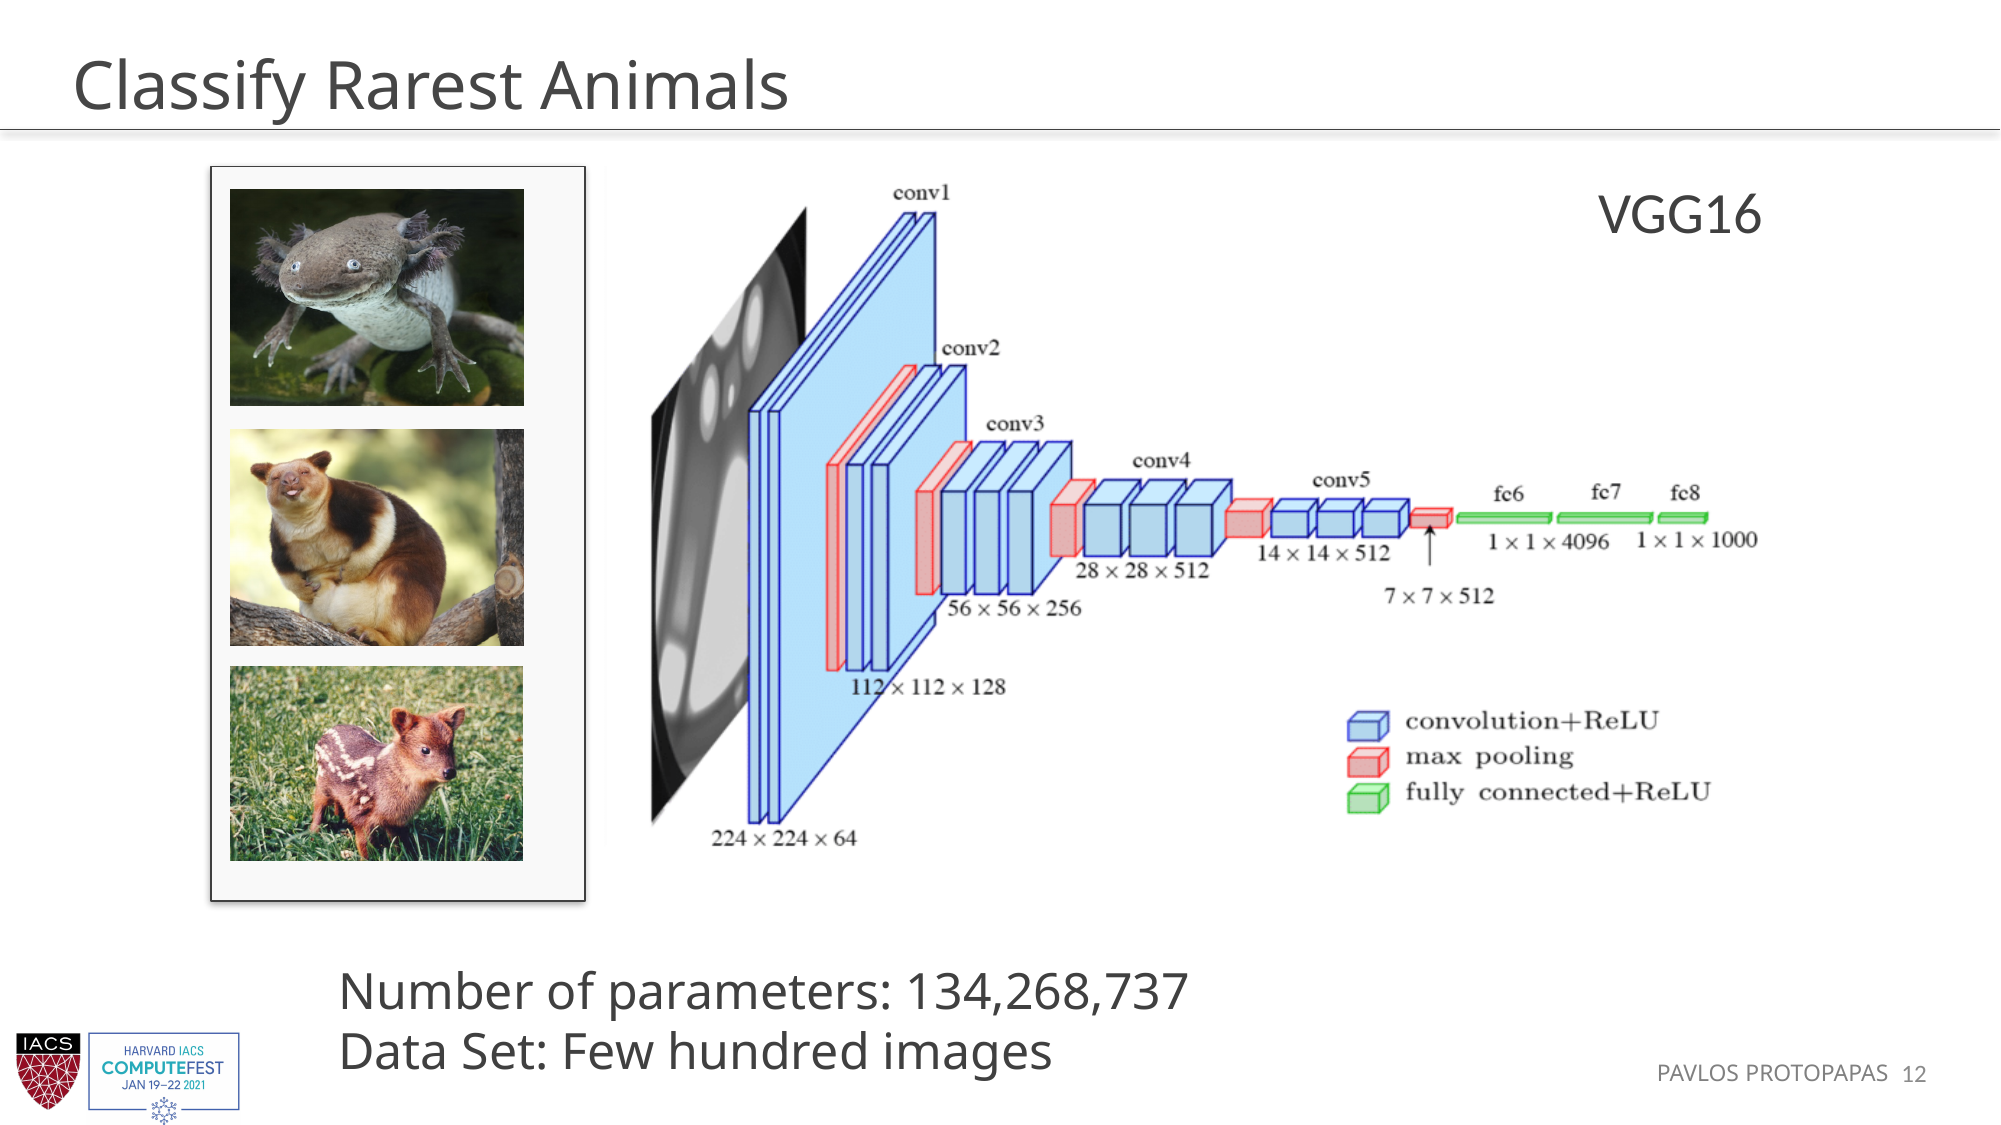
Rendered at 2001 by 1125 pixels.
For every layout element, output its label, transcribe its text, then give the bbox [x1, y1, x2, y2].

picture [86, 1030, 241, 1125]
title Classify Rarest Animals [57, 35, 1943, 162]
text_box Number of parameters: 134,268,737 Data Set: Few hundred images [323, 951, 1277, 1087]
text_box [604, 166, 1834, 902]
picture [14, 1033, 82, 1110]
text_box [210, 166, 586, 902]
slide_number 12 [1475, 1042, 1942, 1103]
